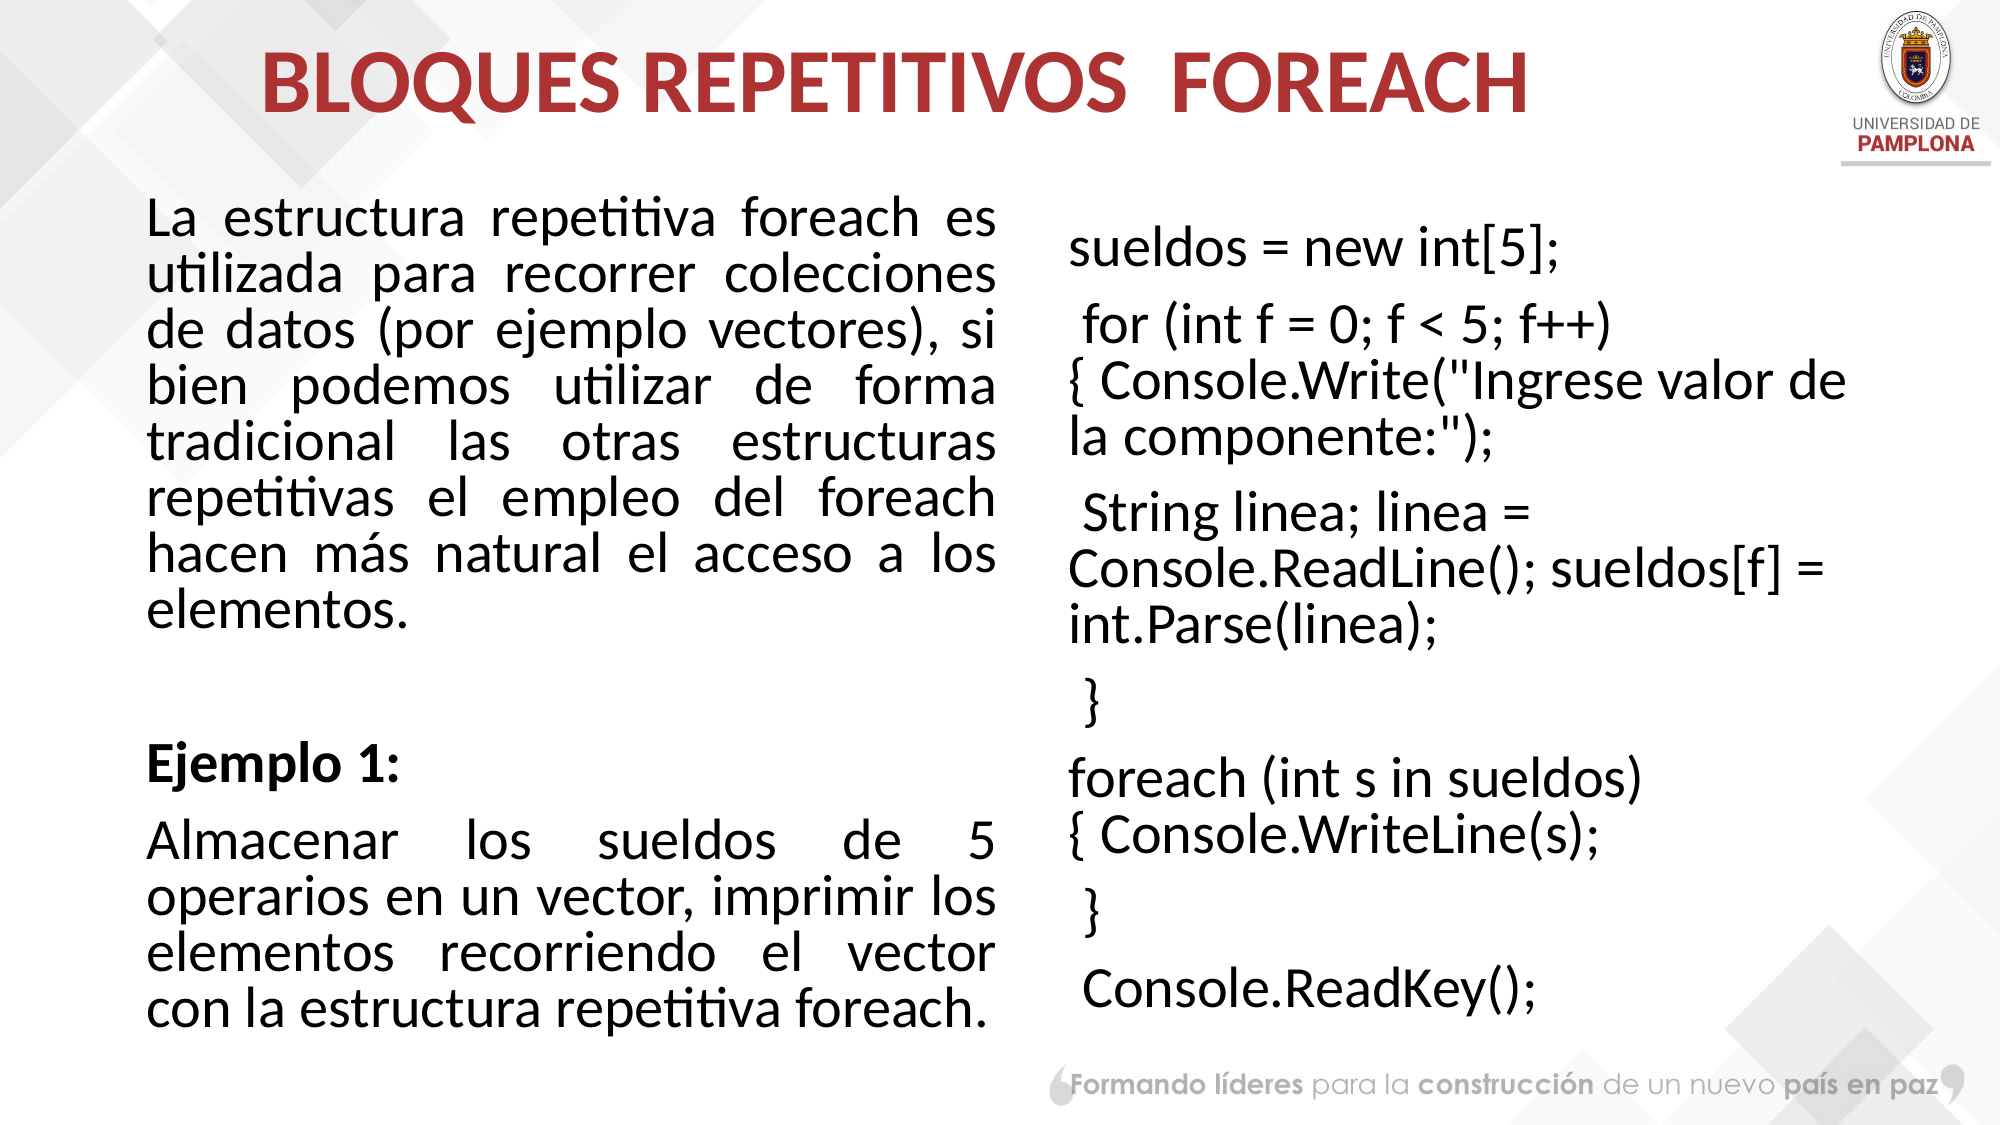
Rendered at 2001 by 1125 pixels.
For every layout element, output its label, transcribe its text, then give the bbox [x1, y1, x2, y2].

title BLOQUES REPETITIVOS FOREACH [33, 26, 1759, 188]
list La estructura repetitiva foreach es utilizada para recorrer colecciones de datos (por ejemplo vectores), si bien podemos utilizar de forma tradicional las otras estructuras repetitivas el empleo del foreach hacen más natural el acceso a los elementos. Ejemplo 1: Almacenar los sueldos de 5 operarios en un vector, imprimir los elementos recorriendo el vector con la estructura repetitiva foreach. [131, 184, 1013, 1083]
picture [0, 0, 2000, 1125]
list sueldos = new int[5]; for (int f = 0; f < 5; f++) { Console.Write("Ingrese valor de la componente:"); String linea; linea = Console.ReadLine(); sueldos[f] = int.Parse(linea); } foreach (int s in sueldos) { Console.WriteLine(s); } Console.ReadKey(); [1053, 214, 1897, 1041]
